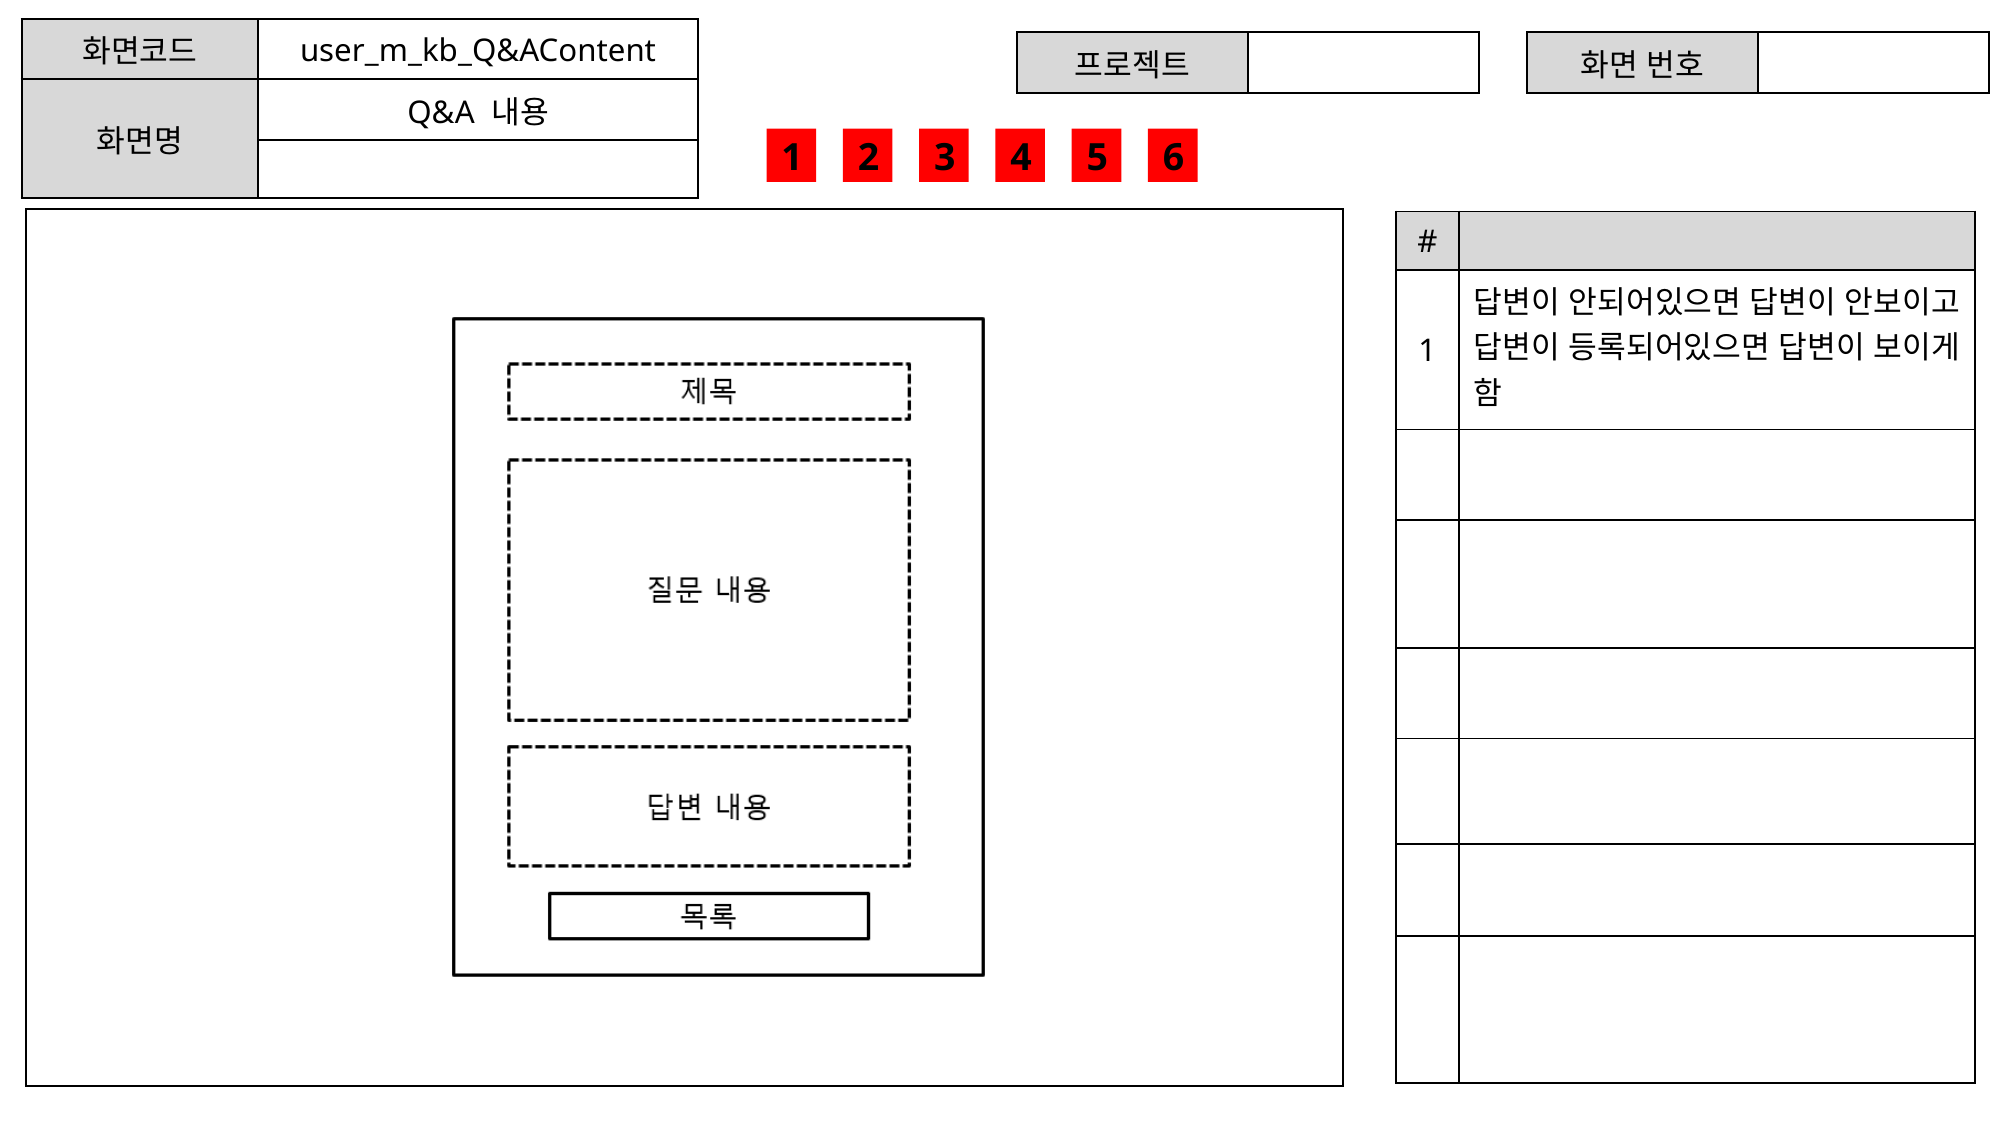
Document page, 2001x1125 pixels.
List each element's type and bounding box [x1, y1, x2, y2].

table_cell [1460, 271, 1974, 429]
table_header [1528, 33, 1757, 92]
table_cell [1460, 649, 1974, 738]
table_header [1460, 212, 1974, 269]
table_header [1018, 33, 1247, 92]
table_cell [1397, 271, 1458, 429]
text_box [842, 128, 893, 182]
table_cell [1460, 521, 1974, 647]
table_cell [259, 80, 697, 139]
table_cell [23, 80, 257, 197]
table_cell [1397, 739, 1458, 843]
text_box [919, 128, 969, 182]
table_cell [1397, 521, 1458, 647]
text_box [766, 128, 817, 182]
text_box [995, 128, 1045, 182]
picture [419, 294, 996, 1000]
table_cell [1397, 649, 1458, 738]
table_cell [1460, 430, 1974, 519]
table_header [23, 20, 257, 78]
table_cell [1460, 845, 1974, 935]
table_cell [1397, 430, 1458, 519]
table_header [259, 20, 697, 78]
table_header [1397, 212, 1458, 269]
table_cell [1397, 845, 1458, 935]
text_box [25, 208, 1344, 1087]
table_header [1249, 33, 1478, 92]
table_header [1759, 33, 1988, 92]
table_cell [1460, 937, 1974, 1082]
table_cell [259, 141, 697, 197]
table_cell [1460, 739, 1974, 843]
text_box [1071, 128, 1122, 182]
text_box [1147, 128, 1198, 182]
table_cell [1397, 937, 1458, 1082]
